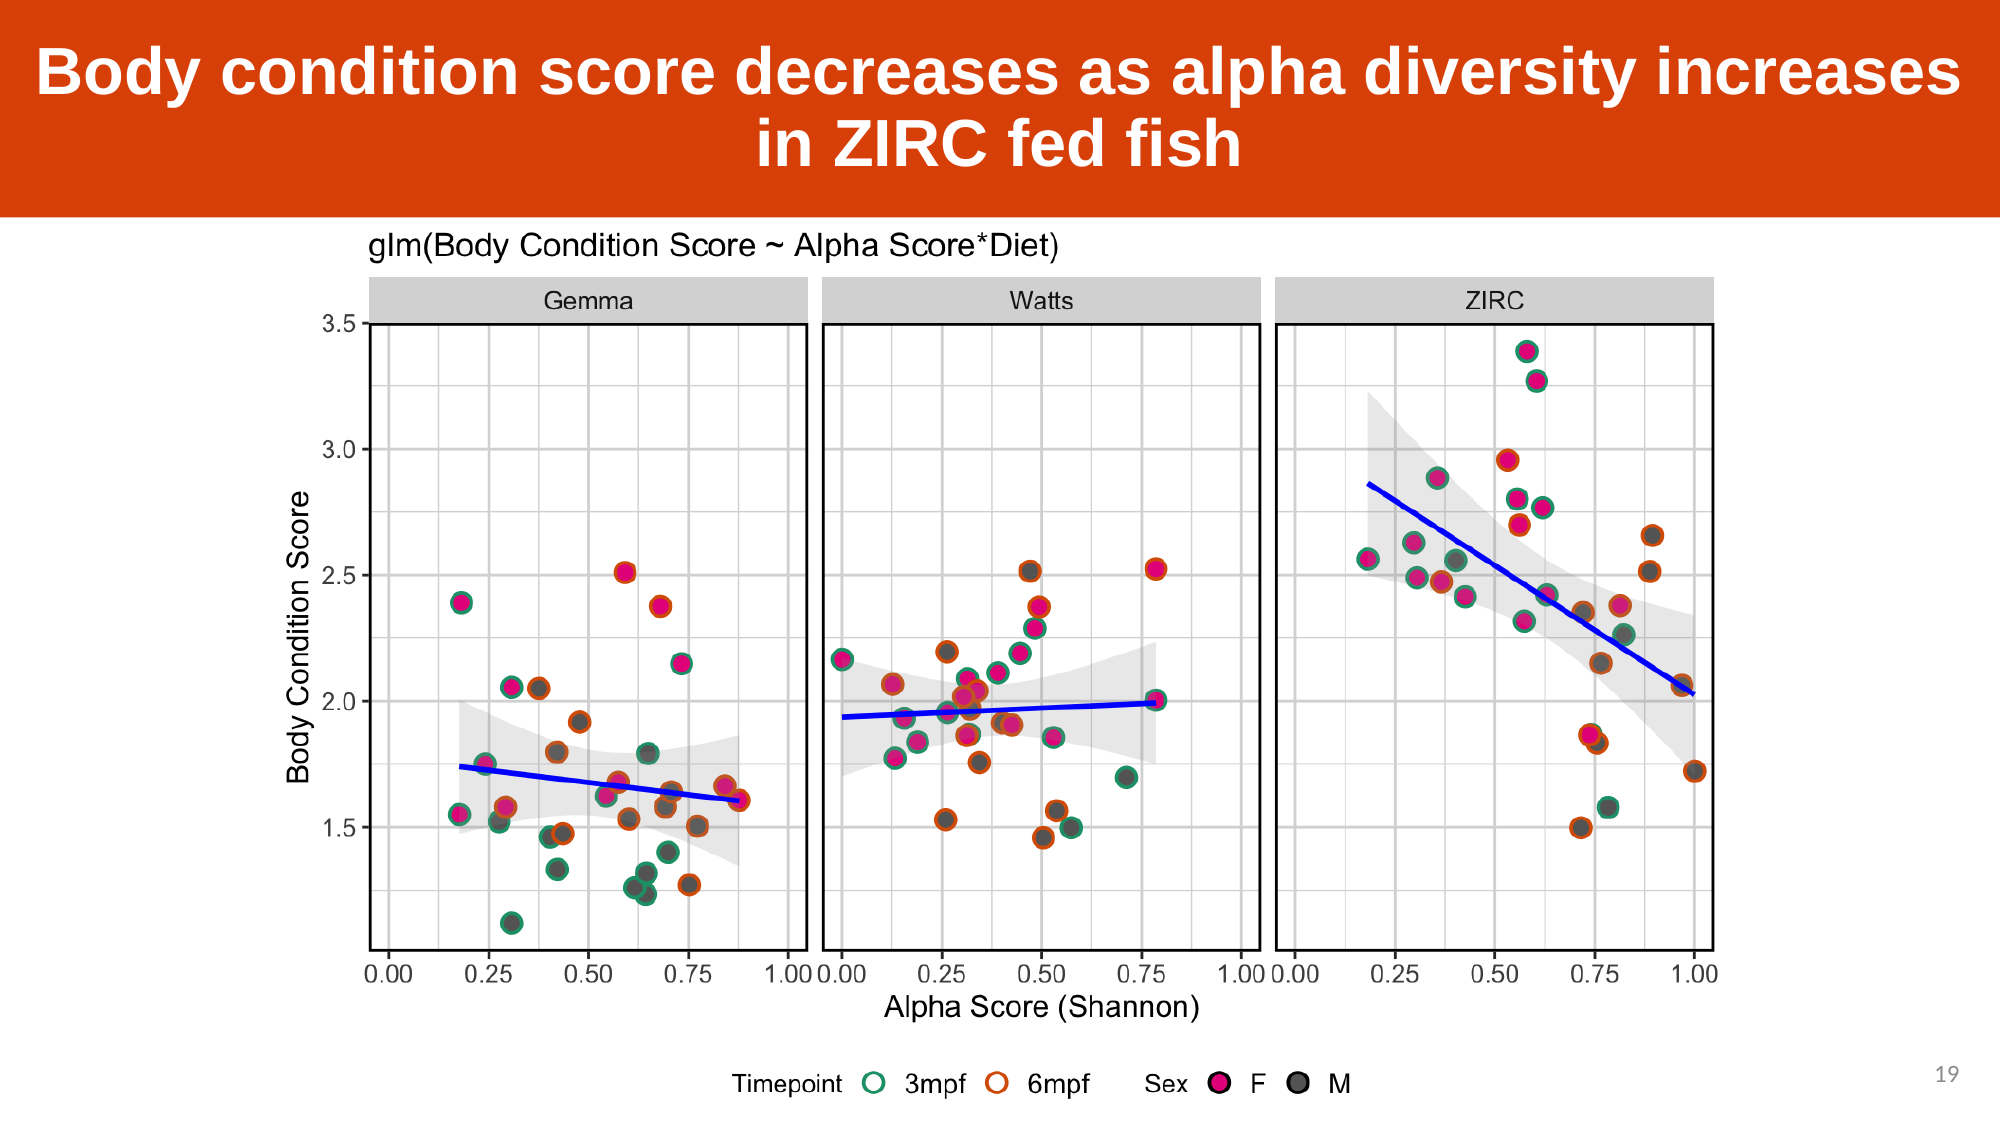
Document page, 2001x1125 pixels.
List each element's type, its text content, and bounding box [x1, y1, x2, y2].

title Body condition score decreases as alpha diversity increases in ZIRC fed fish [0, 0, 2000, 218]
slide_number 19 [1728, 1042, 1975, 1103]
picture [272, 218, 1728, 1125]
